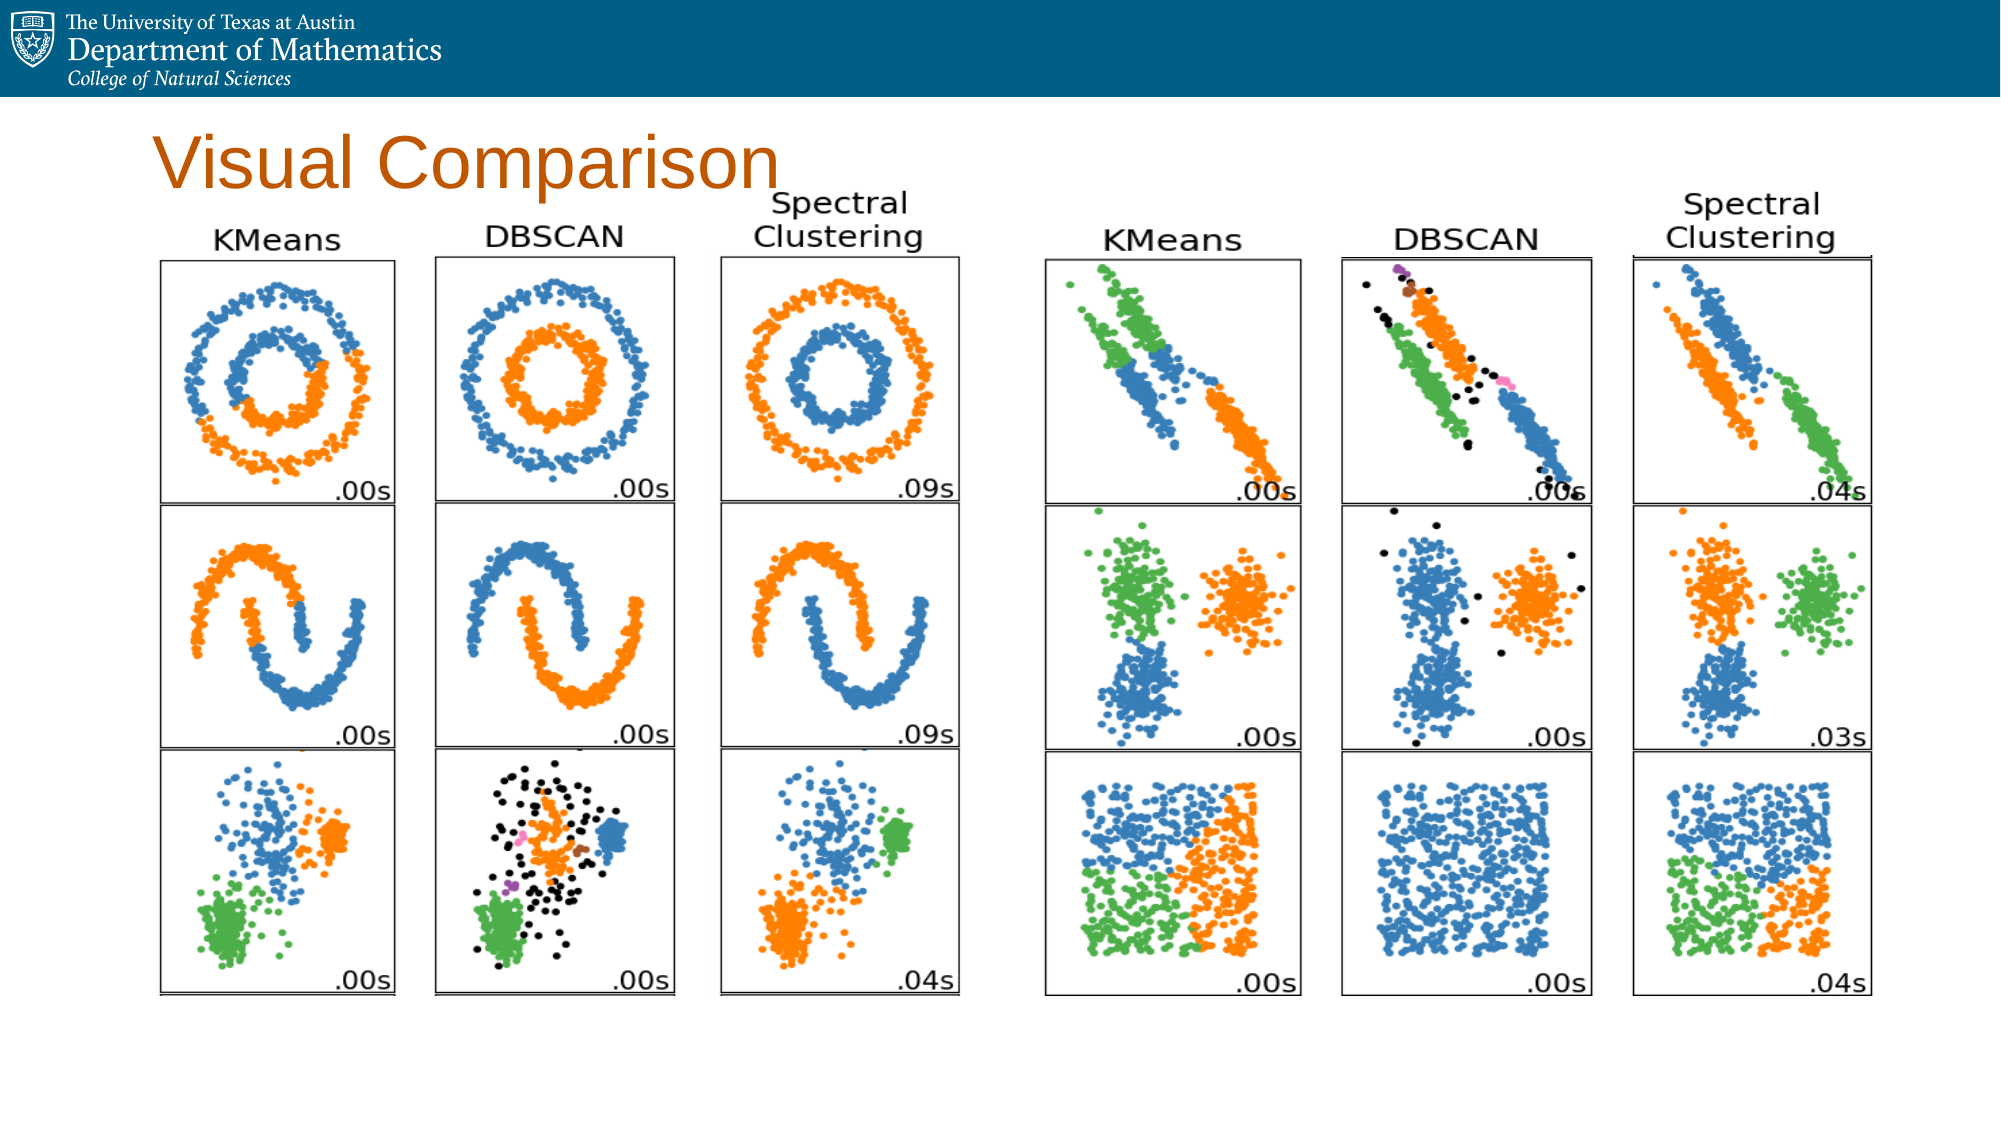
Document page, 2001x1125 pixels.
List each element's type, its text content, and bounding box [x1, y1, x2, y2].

picture [983, 218, 1308, 997]
picture [1340, 182, 1597, 997]
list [433, 179, 679, 997]
picture [1623, 180, 1881, 997]
picture [711, 179, 968, 997]
picture [103, 218, 401, 997]
title Visual Comparison [137, 95, 1863, 234]
